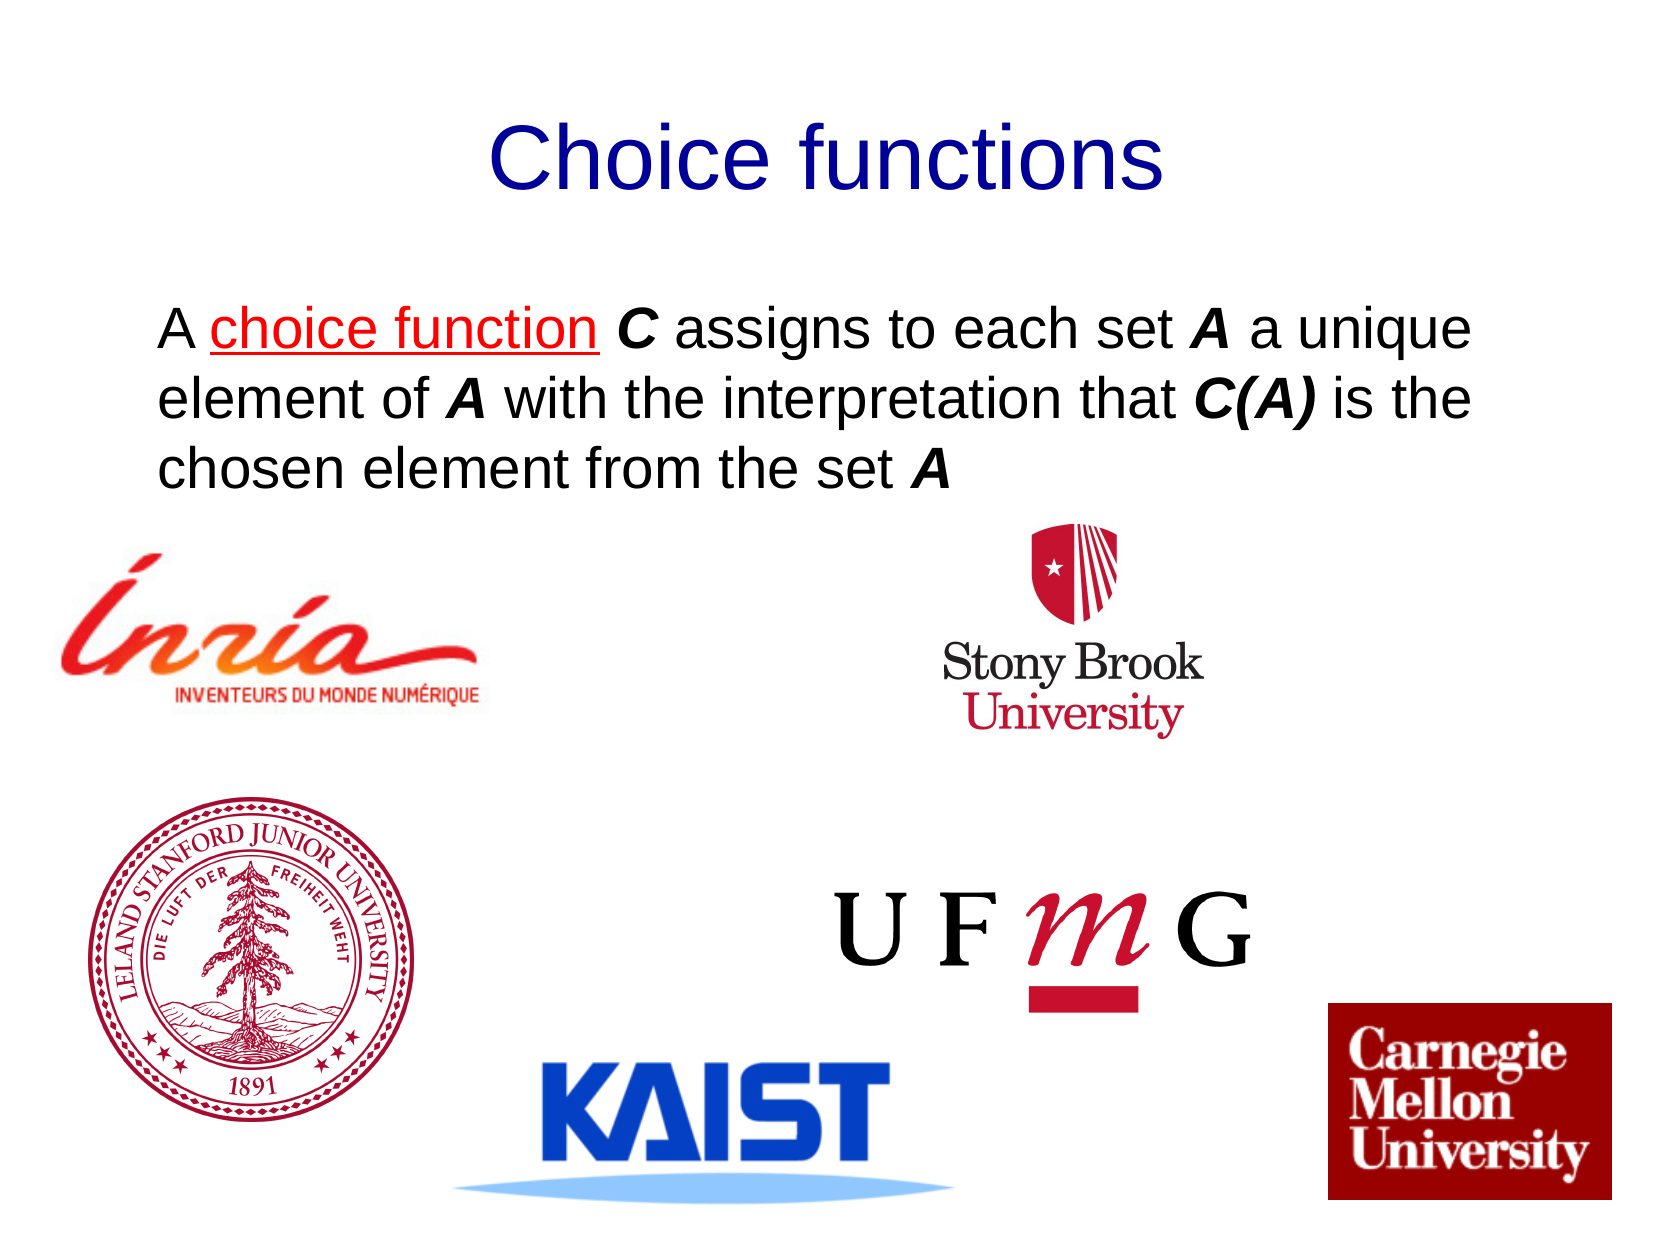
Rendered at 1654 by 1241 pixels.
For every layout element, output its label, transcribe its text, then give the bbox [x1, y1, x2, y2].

picture [944, 523, 1205, 739]
text_box Choice functions [82, 49, 1571, 257]
picture [39, 531, 503, 730]
picture [442, 855, 1270, 1241]
picture [88, 796, 414, 1123]
picture [1328, 1003, 1612, 1200]
text_box A choice function C assigns to each set A a unique element of A with the interpretation that C(A) is the chosen element from the set A [82, 290, 1571, 1010]
